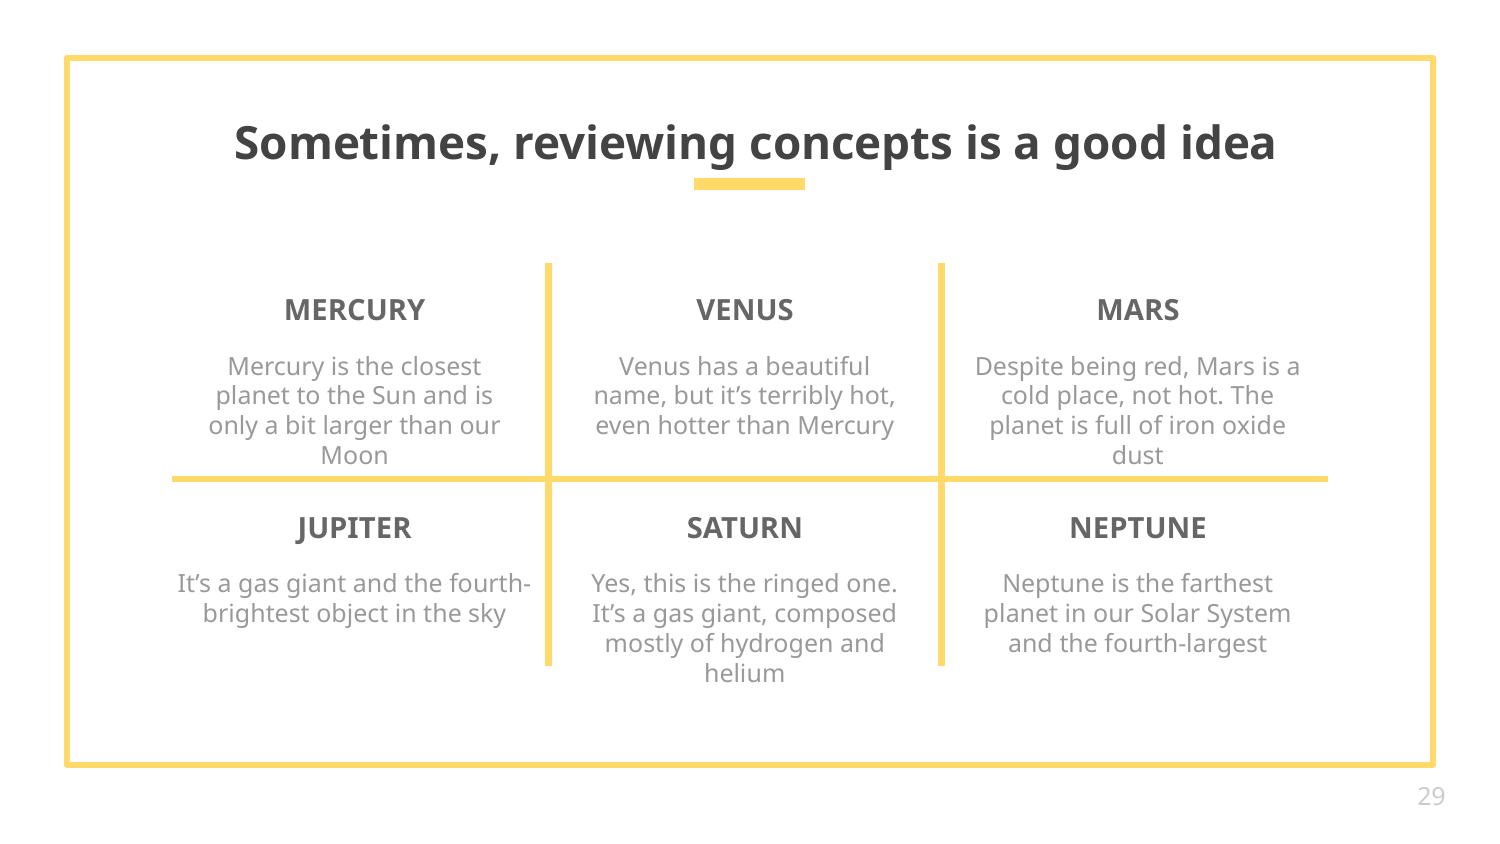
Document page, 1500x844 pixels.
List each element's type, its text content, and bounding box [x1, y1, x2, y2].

subtitle Venus has a beautiful name, but it’s terribly hot, even hotter than Mercury [566, 334, 924, 441]
title SATURN [571, 453, 919, 552]
title JUPITER [181, 453, 528, 552]
subtitle Despite being red, Mars is a cold place, not hot. The planet is full of iron oxide dust [947, 334, 1329, 441]
title Sometimes, reviewing concepts is a good idea [126, 104, 1386, 184]
subtitle Neptune is the farthest planet in our Solar System and the fourth-largest [964, 552, 1312, 659]
subtitle It’s a gas giant and the fourth-brightest object in the sky [160, 552, 544, 659]
slide_number 29 [1402, 764, 1493, 830]
subtitle Mercury is the closest planet to the Sun and is only a bit larger than our Moon [176, 334, 534, 441]
title VENUS [571, 235, 919, 334]
title NEPTUNE [964, 453, 1312, 552]
title MARS [964, 235, 1312, 334]
subtitle Yes, this is the ringed one. It’s a gas giant, composed mostly of hydrogen and helium [561, 552, 929, 659]
title MERCURY [181, 235, 528, 334]
